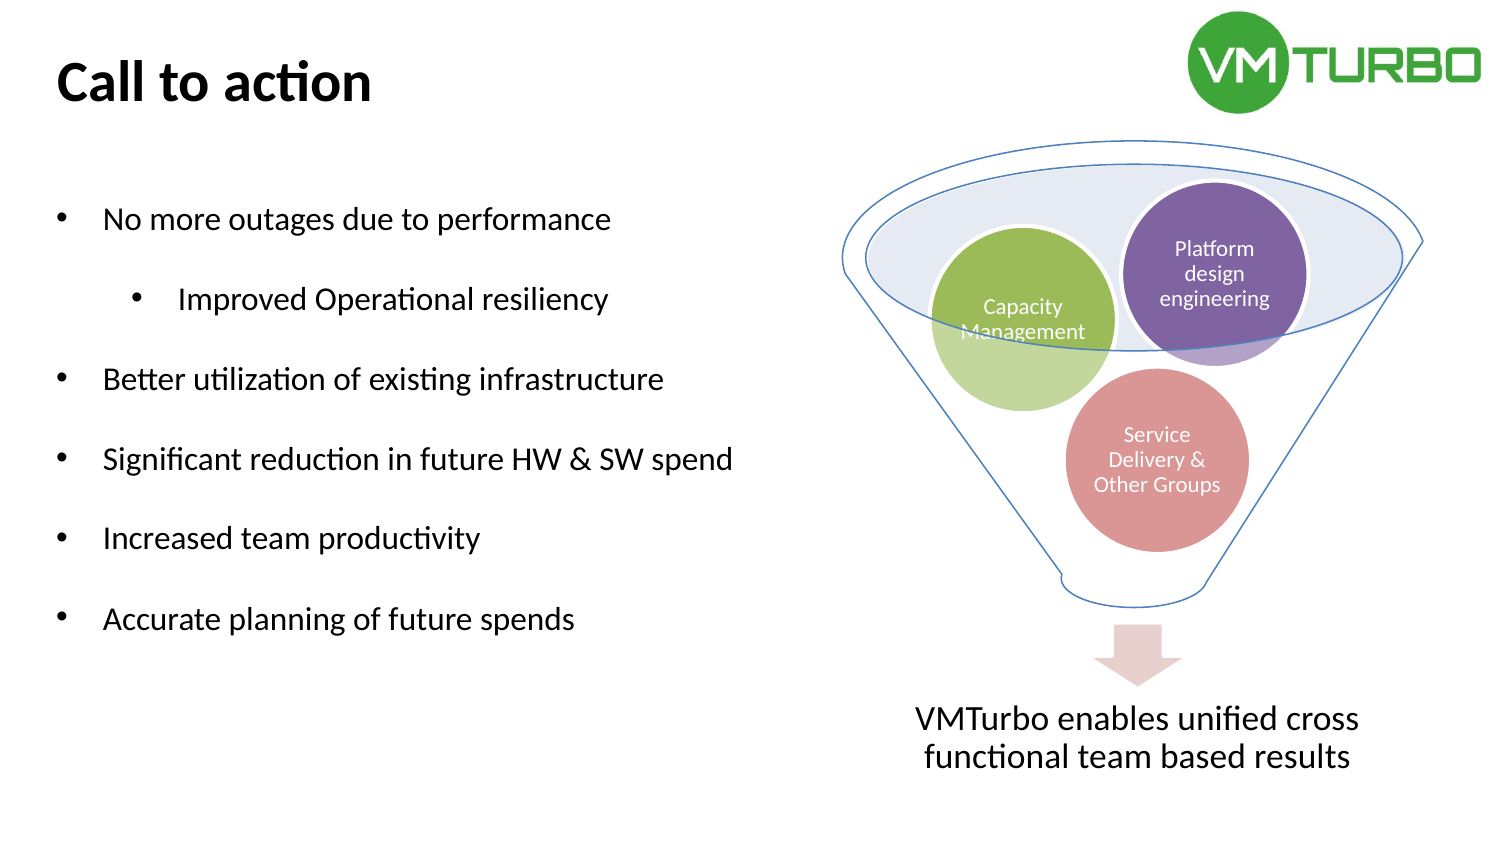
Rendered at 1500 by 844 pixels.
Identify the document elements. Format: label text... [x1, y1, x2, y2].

text_box Call to action [43, 35, 388, 121]
text_box No more outages due to performance Improved Operational resiliency Better utilization of existing infrastructure Significant reduction in future HW & SW spend Increased team productivity Accurate planning of future spends [41, 150, 632, 779]
picture [1186, 9, 1488, 123]
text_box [637, 138, 1500, 806]
